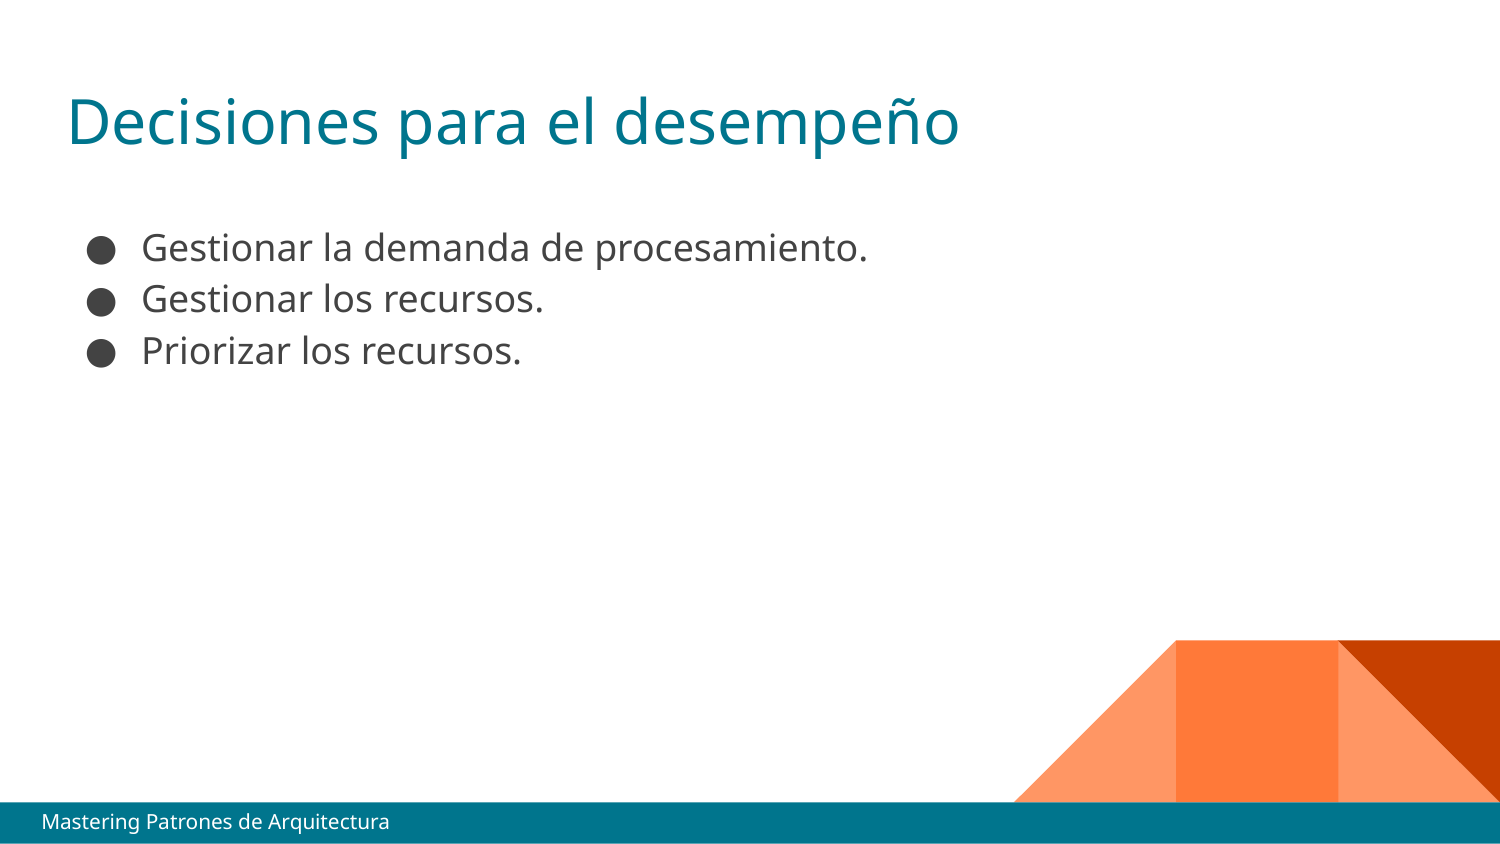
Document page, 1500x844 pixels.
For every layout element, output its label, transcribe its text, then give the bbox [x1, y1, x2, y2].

list Gestionar la demanda de procesamiento. Gestionar los recursos. Priorizar los recursos. [51, 201, 1449, 750]
title Decisiones para el desempeño [51, 67, 1449, 167]
